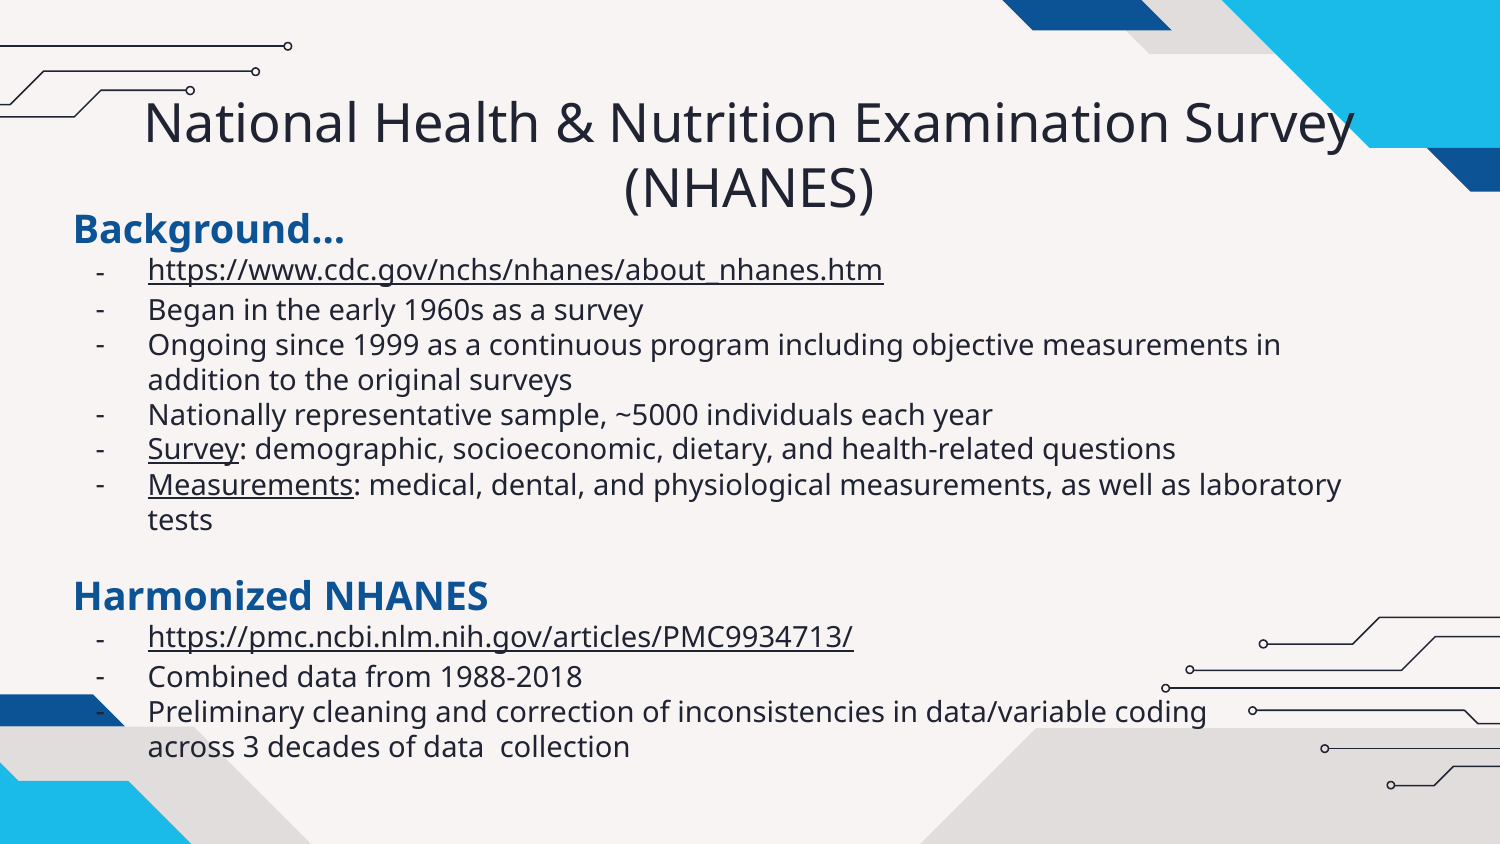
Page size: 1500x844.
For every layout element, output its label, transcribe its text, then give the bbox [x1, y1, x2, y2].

title National Health & Nutrition Examination Survey (NHANES) [118, 72, 1382, 167]
text_box Background… https://www.cdc.gov/nchs/nhanes/about_nhanes.htm Began in the early 1960s as a survey Ongoing since 1999 as a continuous program including objective measurements in addition to the original surveys Nationally representative sample, ~5000 individuals each year Survey: demographic, socioeconomic, dietary, and health-related questions Measurements: medical, dental, and physiological measurements, as well as laboratory tests Harmonized NHANES https://pmc.ncbi.nlm.nih.gov/articles/PMC9934713/ Combined data from 1988-2018 Preliminary cleaning and correction of inconsistencies in data/variable coding across 3 decades of data collection [57, 188, 1394, 797]
